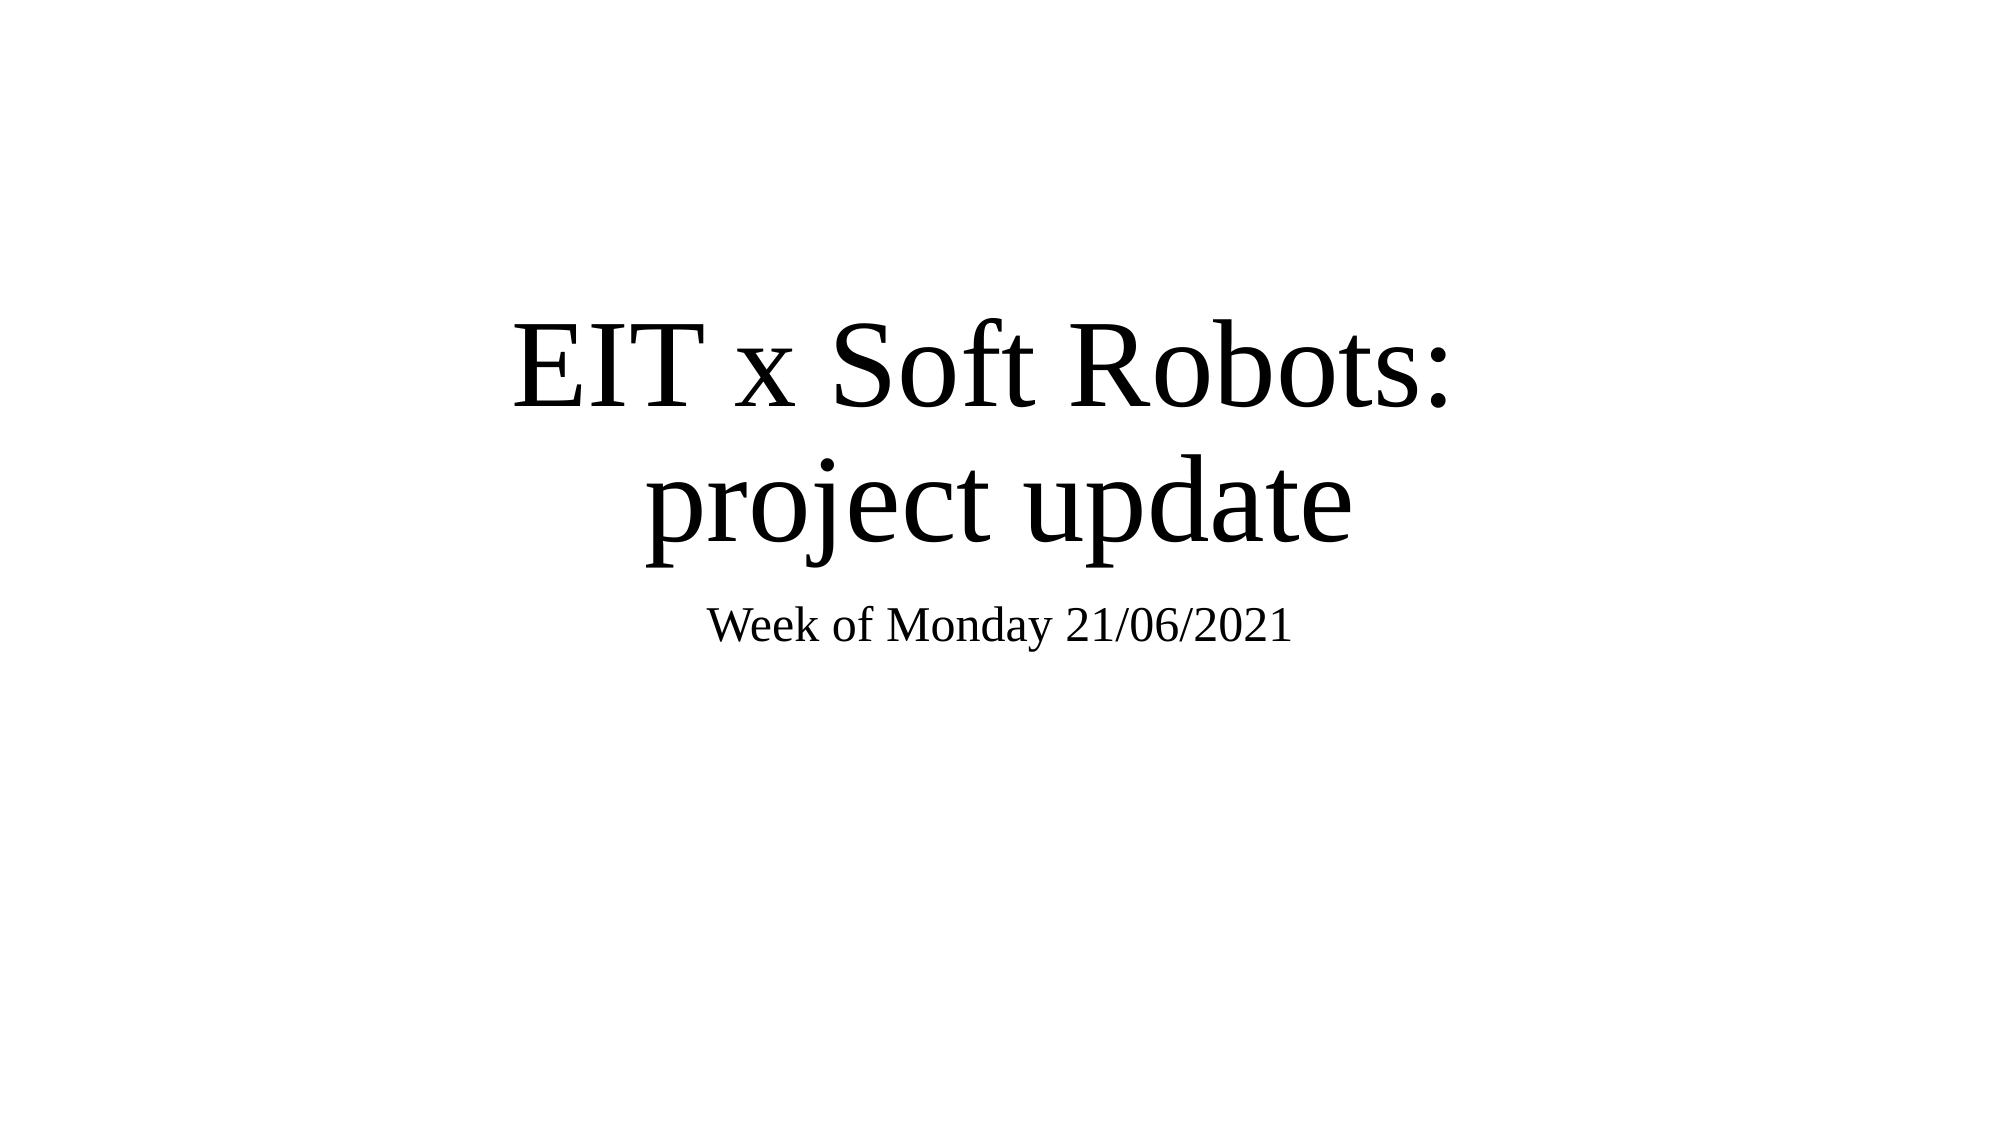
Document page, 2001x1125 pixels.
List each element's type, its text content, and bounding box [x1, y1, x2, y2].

title EIT x Soft Robots: project update [249, 184, 1750, 576]
subtitle Week of Monday 21/06/2021 [249, 590, 1750, 863]
